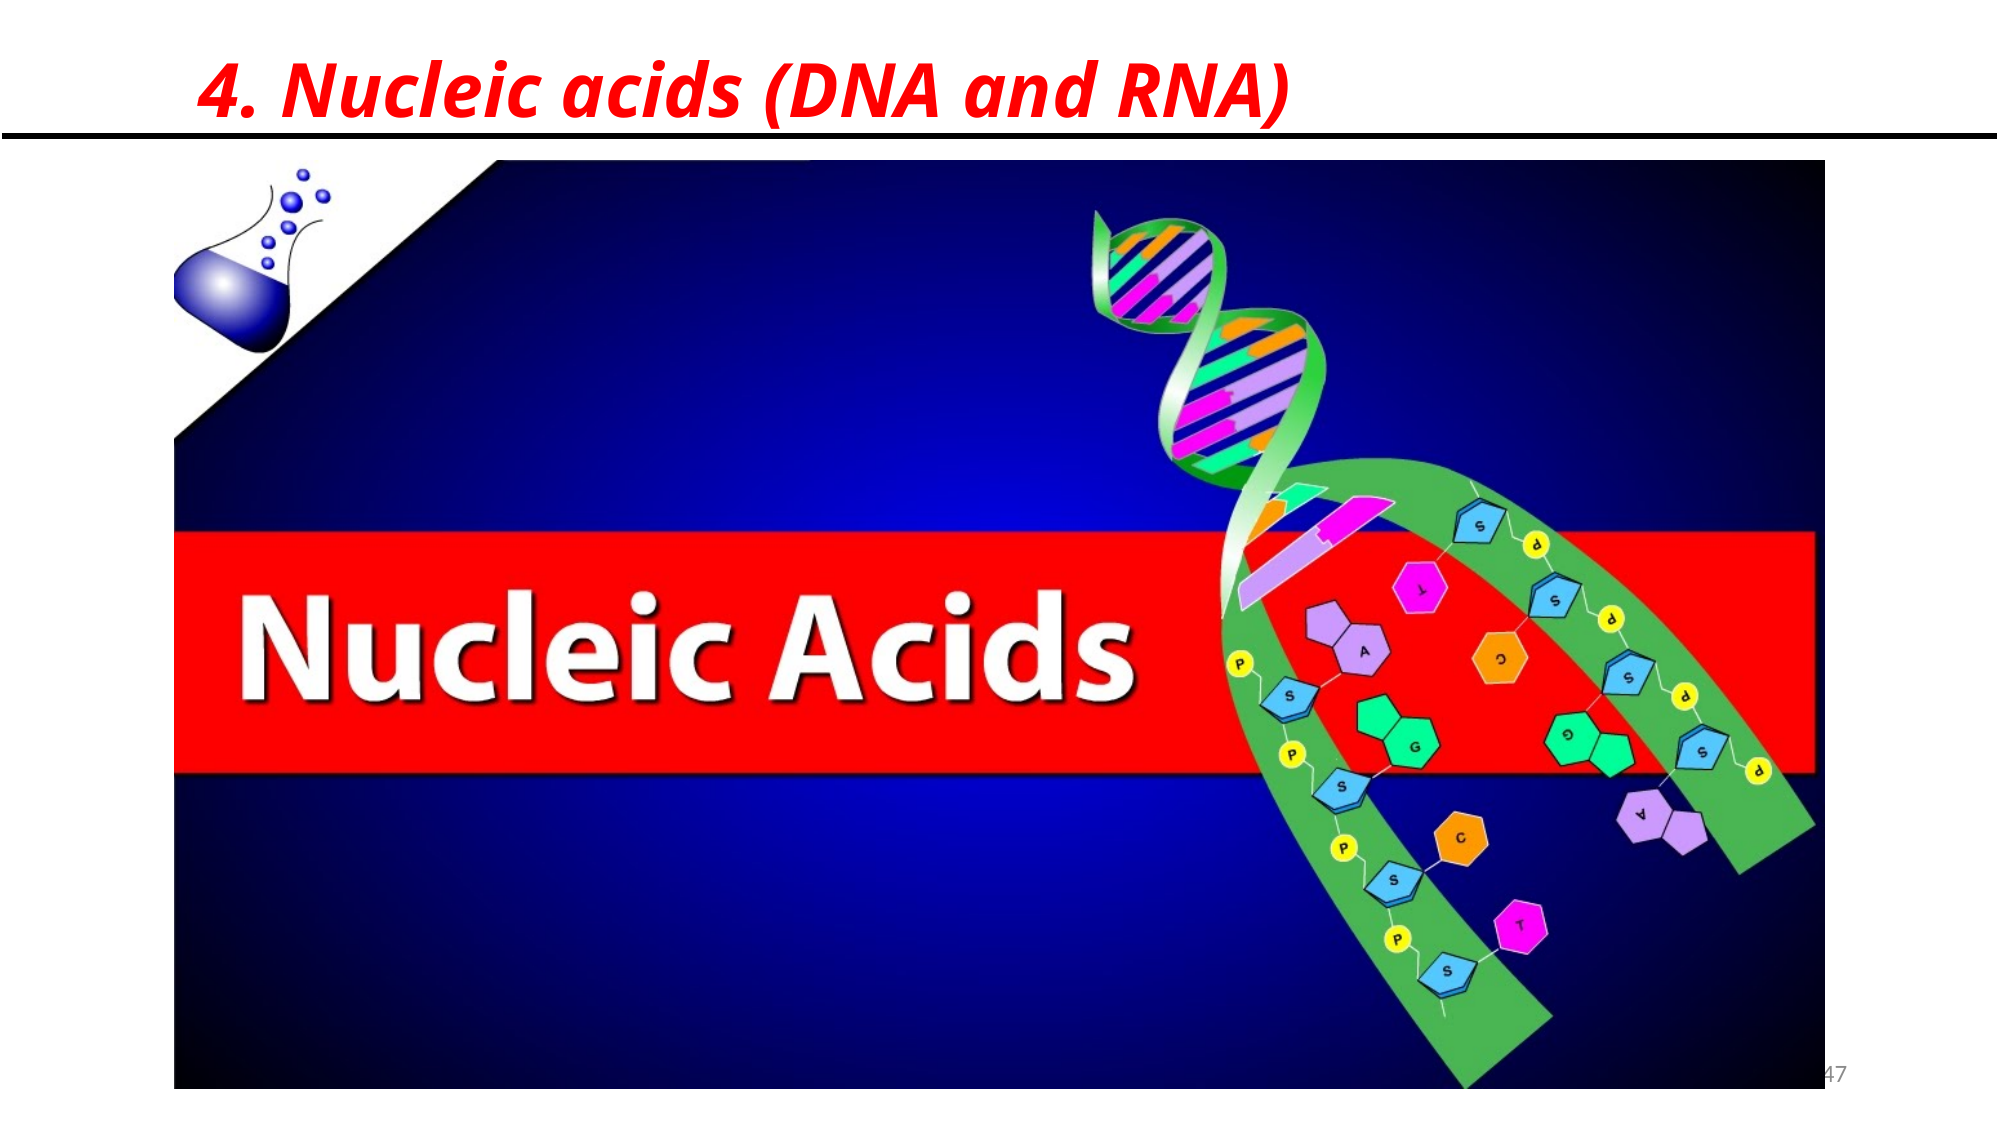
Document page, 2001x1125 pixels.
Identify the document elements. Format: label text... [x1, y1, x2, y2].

text_box 4. Nucleic acids (DNA and RNA) [183, 34, 1740, 133]
picture [174, 160, 1825, 1089]
slide_number 47 [1412, 1042, 1863, 1103]
